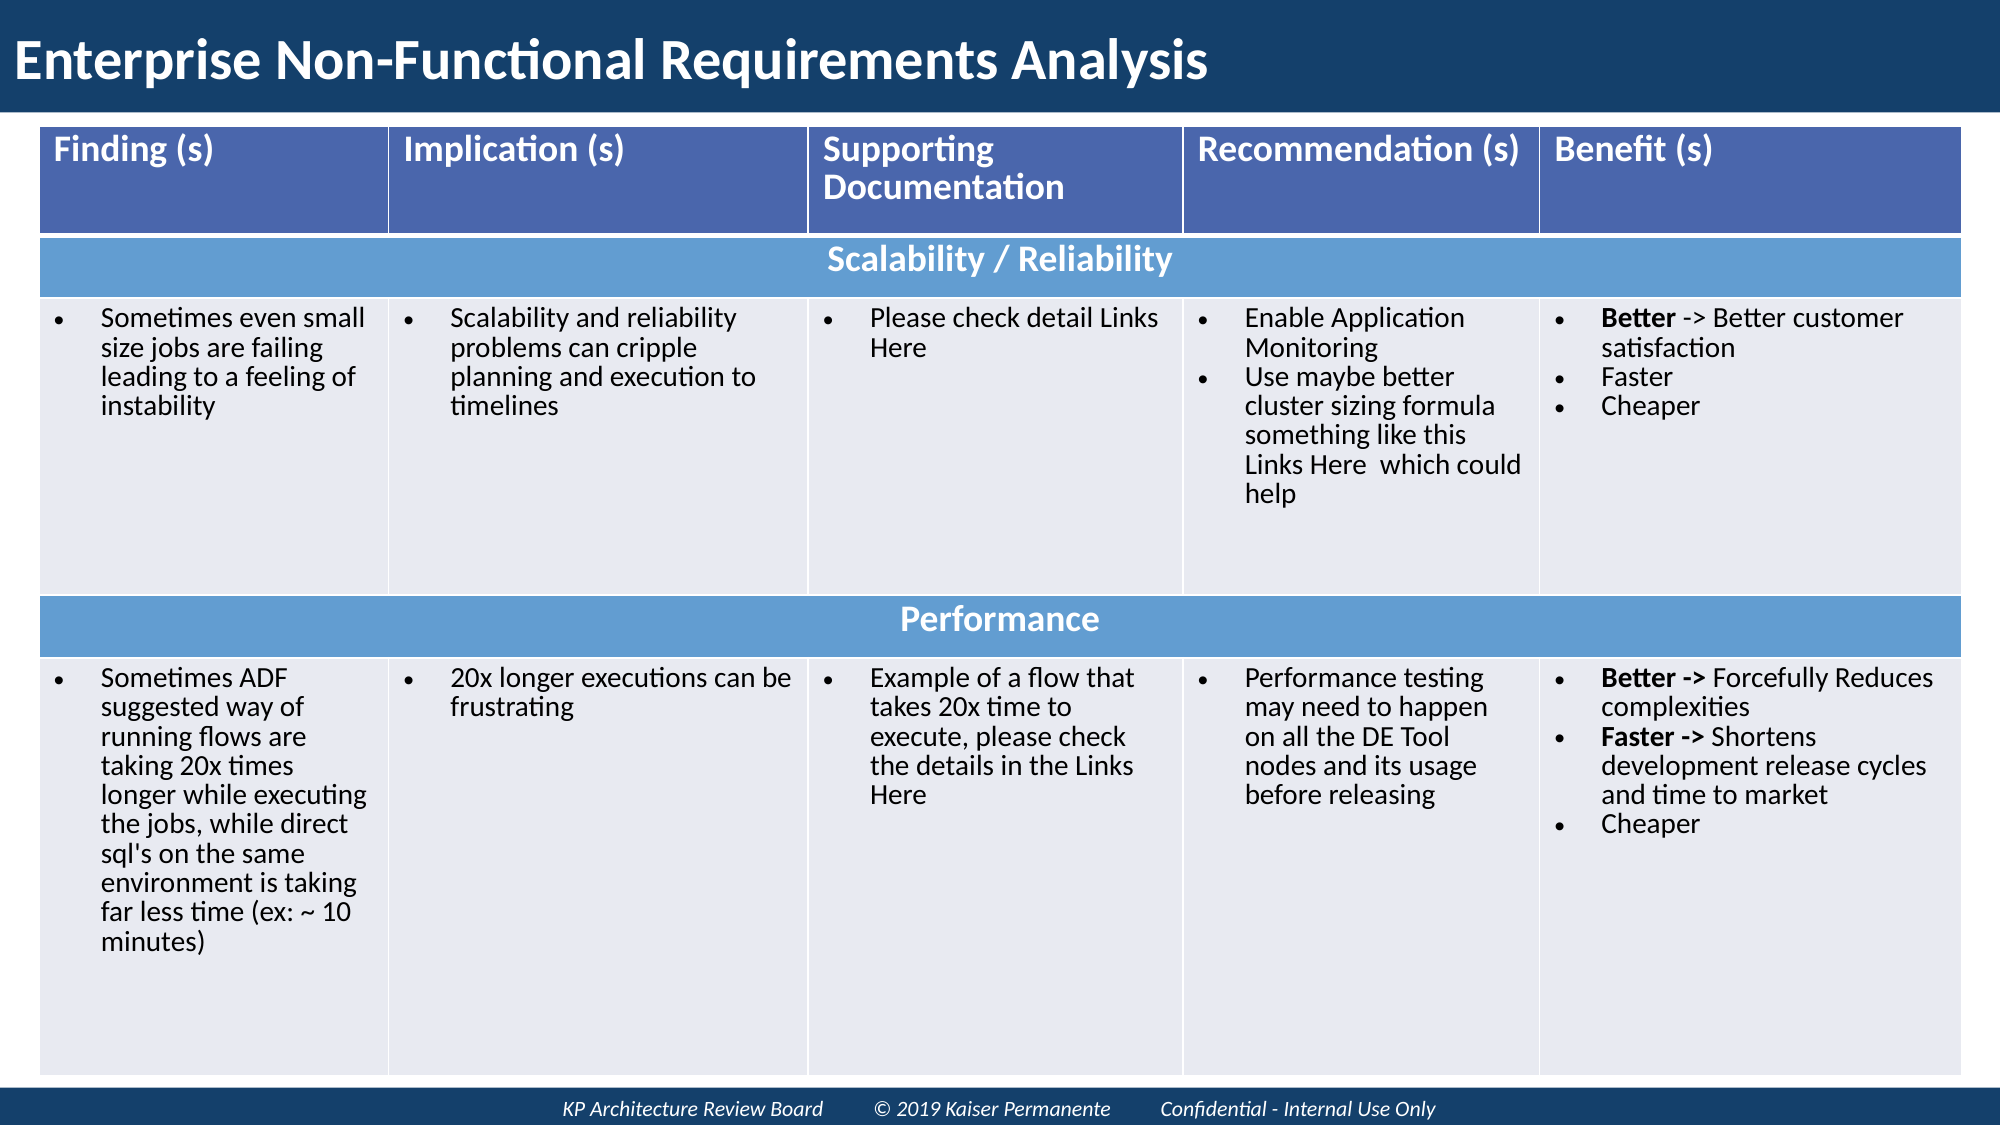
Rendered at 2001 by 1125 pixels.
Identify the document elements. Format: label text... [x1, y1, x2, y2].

title Enterprise Non-Functional Requirements Analysis [0, 0, 2000, 113]
table_cell Sometimes even small size jobs are failing leading to a feeling of instability [40, 299, 388, 594]
table_header Supporting Documentation [809, 127, 1182, 233]
table_cell Example of a flow that takes 20x time to execute, please check the details in the Links Here [809, 659, 1182, 1075]
table_cell Enable Application Monitoring Use maybe better cluster sizing formula something like this Links Here which could help [1184, 299, 1539, 594]
table_cell Better -> Forcefully Reduces complexities Faster -> Shortens development release cycles and time to market Cheaper [1540, 659, 1961, 1075]
table_cell Scalability / Reliability [40, 238, 1961, 297]
footer KP Architecture Review Board © 2019 Kaiser Permanente Confidential - Internal Use Only [0, 1087, 2000, 1125]
table_header Finding (s) [40, 127, 388, 233]
table_cell Performance testing may need to happen on all the DE Tool nodes and its usage before releasing [1184, 659, 1539, 1075]
table_cell Better -> Better customer satisfaction Faster Cheaper [1540, 299, 1961, 594]
table_cell Performance [40, 596, 1961, 657]
table_header Recommendation (s) [1184, 127, 1539, 233]
table_cell Sometimes ADF suggested way of running flows are taking 20x times longer while executing the jobs, while direct sql's on the same environment is taking far less time (ex: ~ 10 minutes) [40, 659, 388, 1075]
table_cell Please check detail Links Here [809, 299, 1182, 594]
table_cell 20x longer executions can be frustrating [389, 659, 807, 1075]
table_header Implication (s) [389, 127, 807, 233]
table_cell Scalability and reliability problems can cripple planning and execution to timelines [389, 299, 807, 594]
table_header Benefit (s) [1540, 127, 1961, 233]
